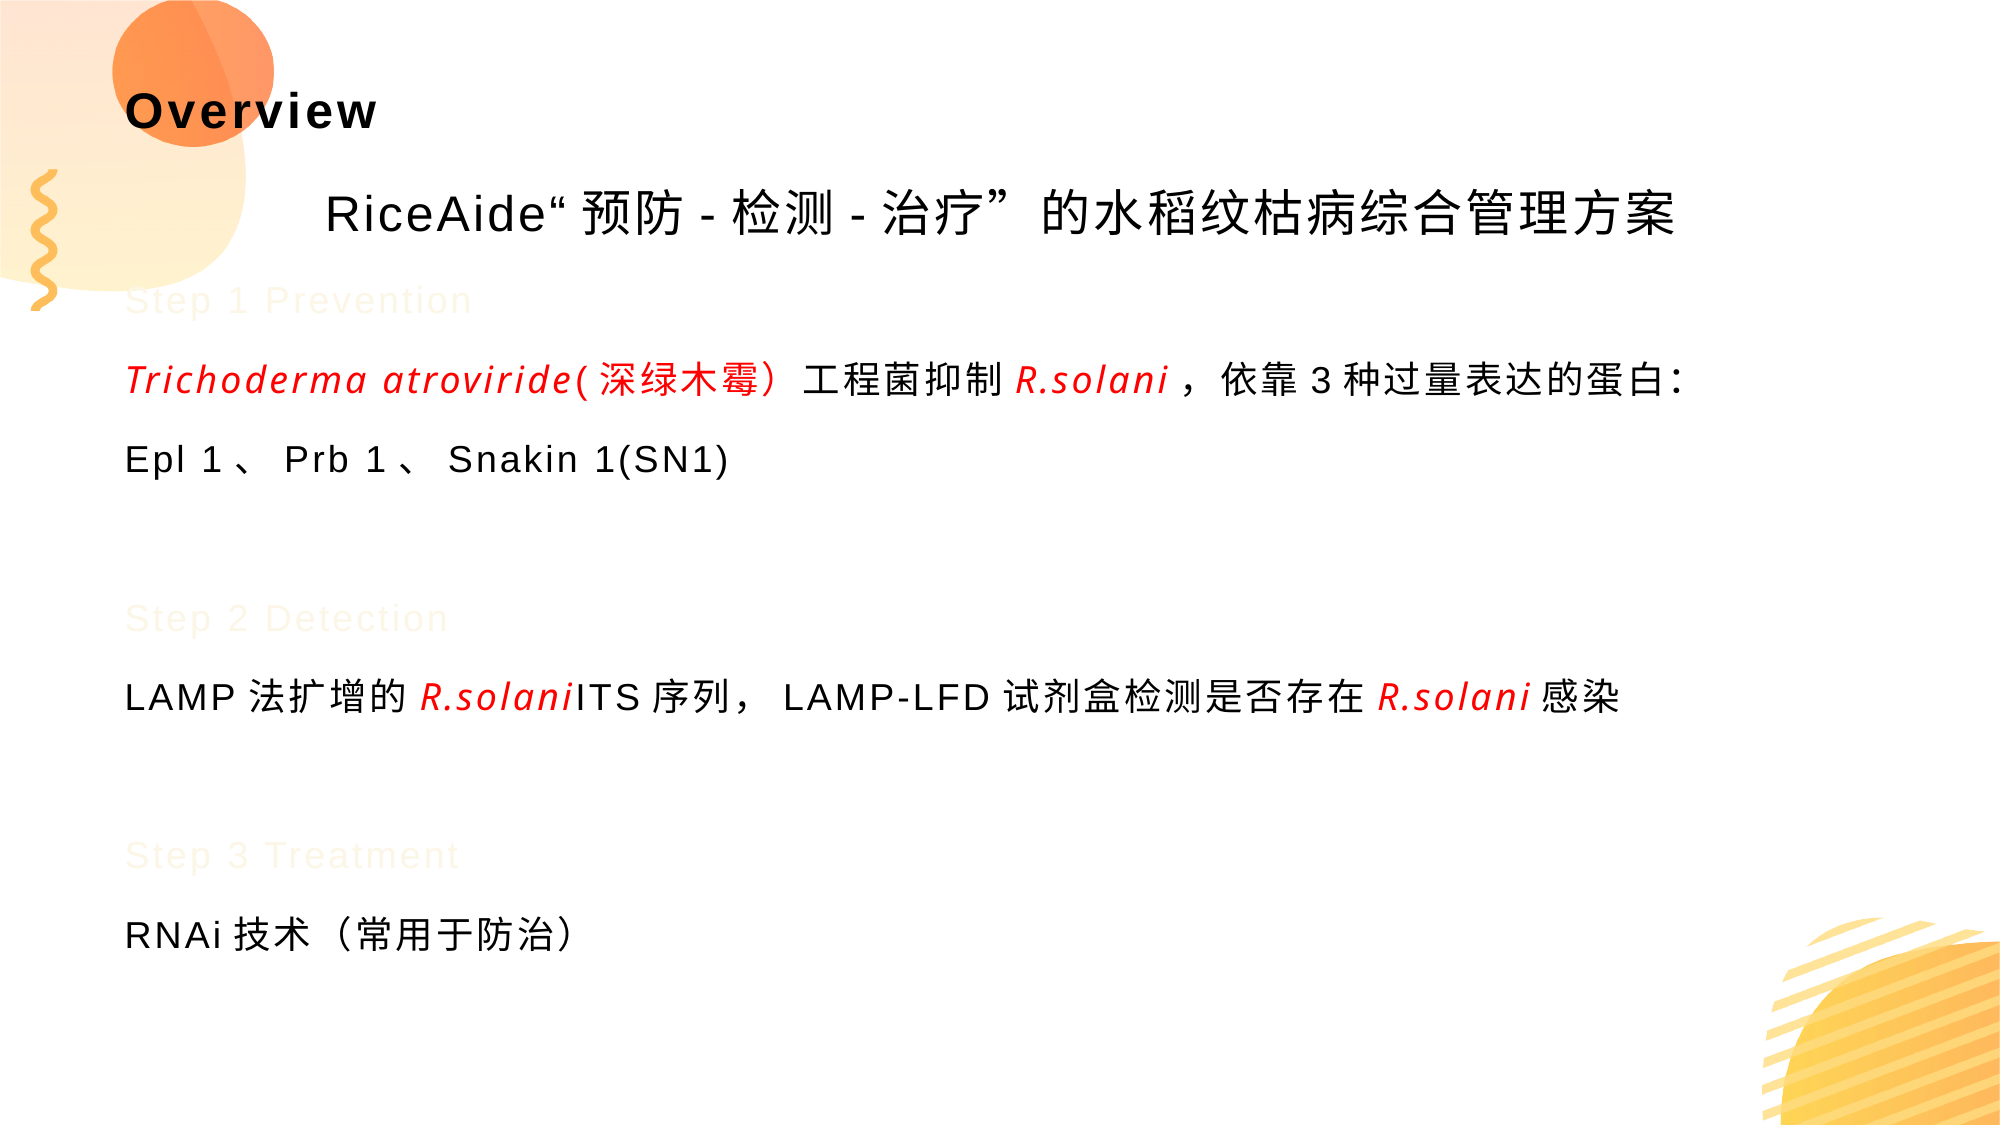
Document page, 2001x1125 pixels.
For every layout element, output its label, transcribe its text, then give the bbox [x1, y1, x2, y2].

title Overview [109, 72, 1891, 146]
picture [0, 0, 2001, 1125]
list RiceAide“预防-检测-治疗”的水稻纹枯病综合管理方案 Step 1 Prevention Trichoderma atroviride(深绿木霉）工程菌抑制R.solani，依靠3种过量表达的蛋白： Epl 1、Prb 1、Snakin 1(SN1) Step 2 Detection LAMP法扩增的R.solaniITS序列，LAMP-LFD试剂盒检测是否存在R.solani感染 Step 3 Treatment RNAi技术（常用于防治） [109, 156, 1891, 1041]
